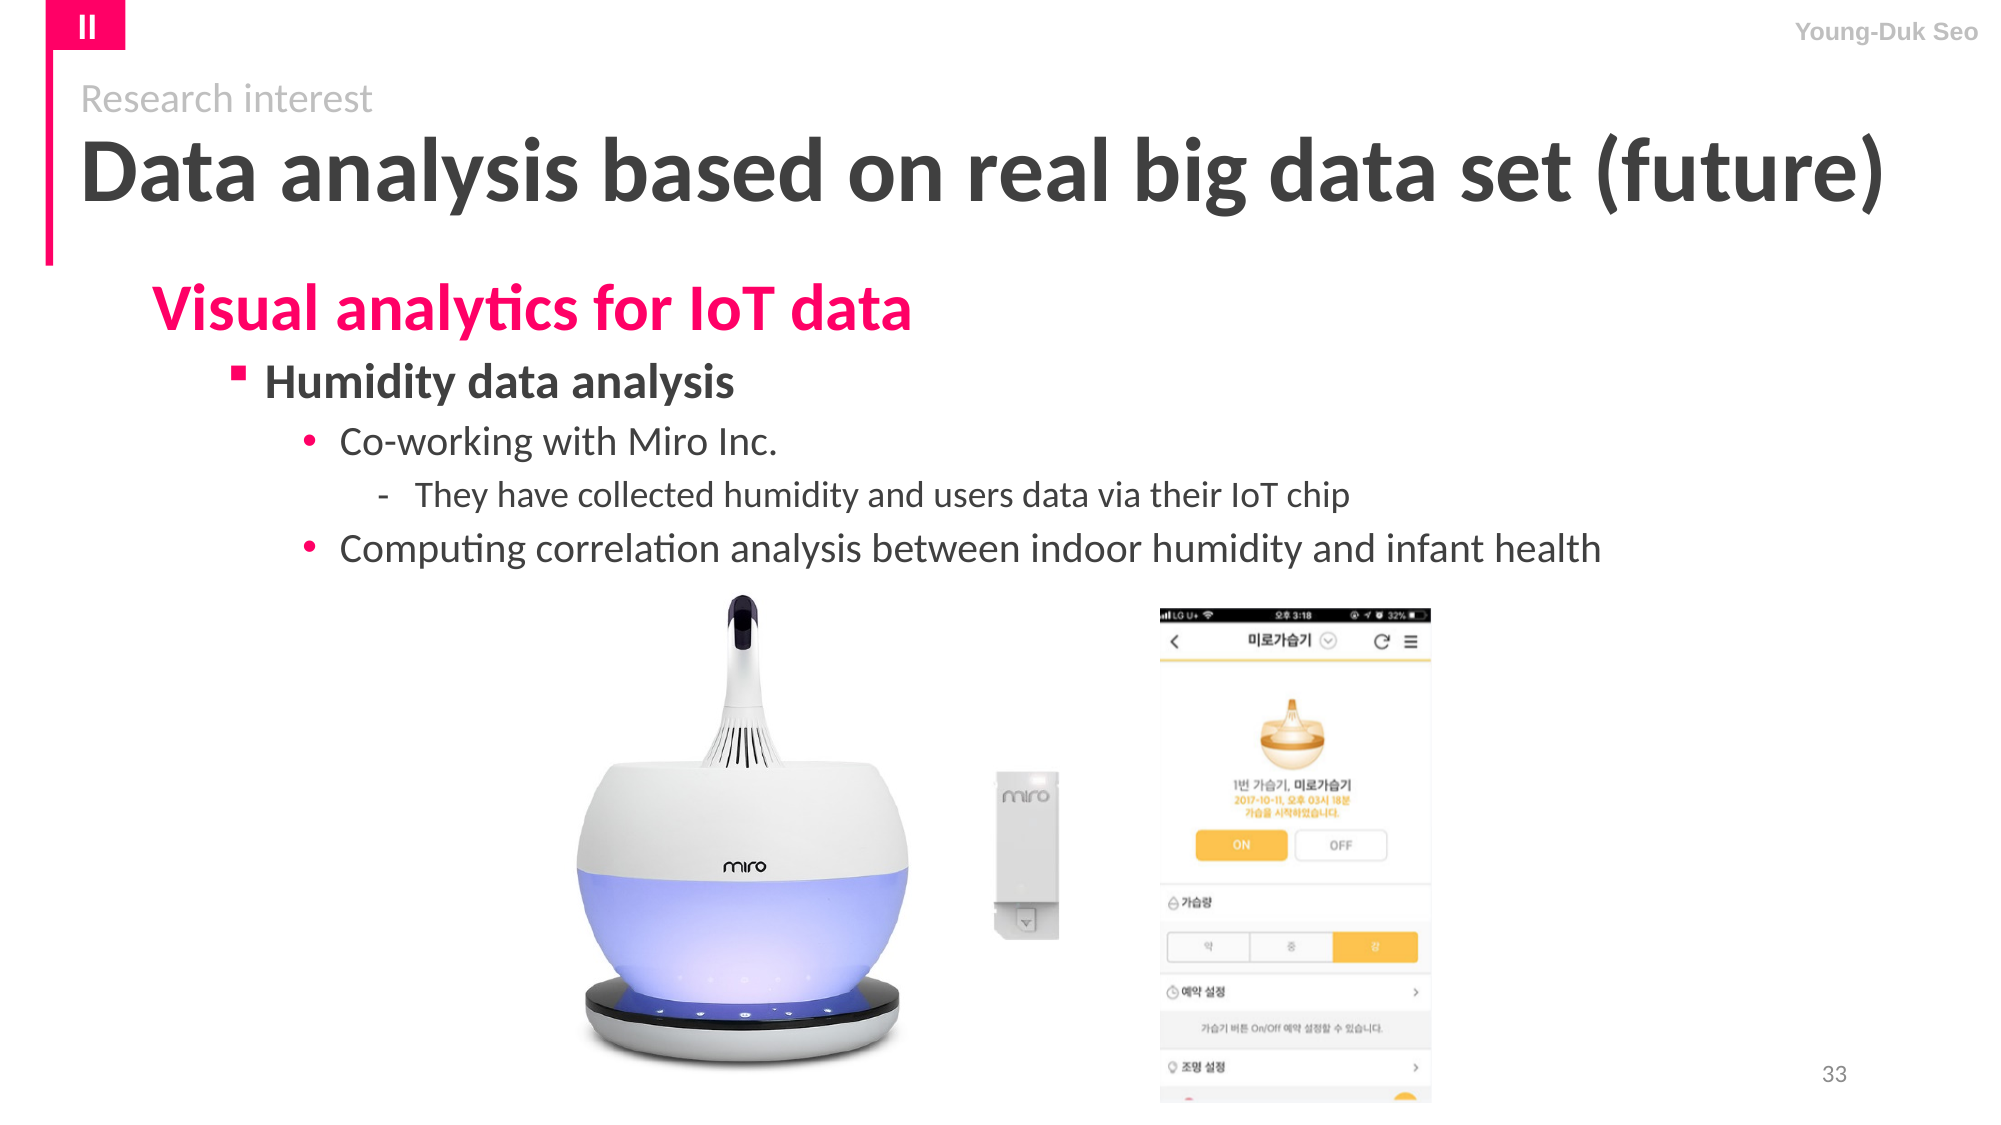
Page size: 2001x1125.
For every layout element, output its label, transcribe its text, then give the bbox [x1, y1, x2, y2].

text_box [45, 0, 54, 267]
picture [1160, 607, 1432, 1103]
text_box II [54, 0, 126, 51]
list Visual analytics for IoT data Humidity data analysis Co-working with Miro Inc. They have collected humidity and users data via their IoT chip Computing correlation analysis between indoor humidity and infant health [137, 265, 1863, 1043]
slide_number 33 [1432, 1042, 1863, 1103]
text_box Young-Duk Seo [1732, 8, 1994, 53]
title Research interest Data analysis based on real big data set (future) [65, 49, 1940, 248]
picture [525, 570, 1073, 1101]
